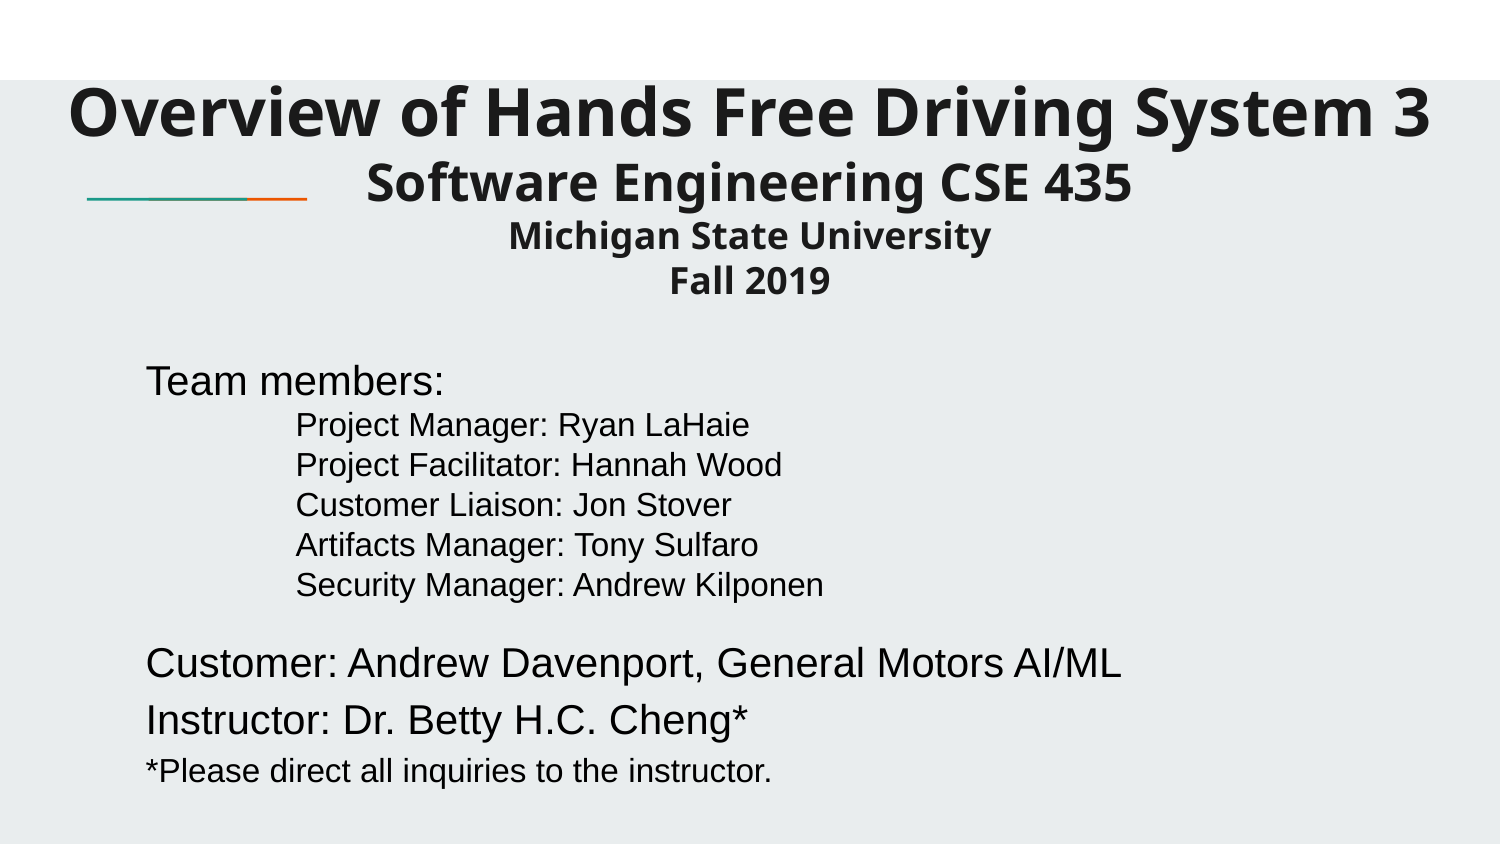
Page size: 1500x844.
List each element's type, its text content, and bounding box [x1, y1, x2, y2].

title Overview of Hands Free Driving System 3 Software Engineering CSE 435 Michigan State University Fall 2019 [51, 54, 1449, 348]
text_box Team members: Project Manager: Ryan LaHaie Project Facilitator: Hannah Wood Customer Liaison: Jon Stover Artifacts Manager: Tony Sulfaro Security Manager: Andrew Kilponen Customer: Andrew Davenport, General Motors AI/ML Instructor: Dr. Betty H.C. Cheng* *Please direct all inquiries to the instructor. [130, 338, 1314, 806]
